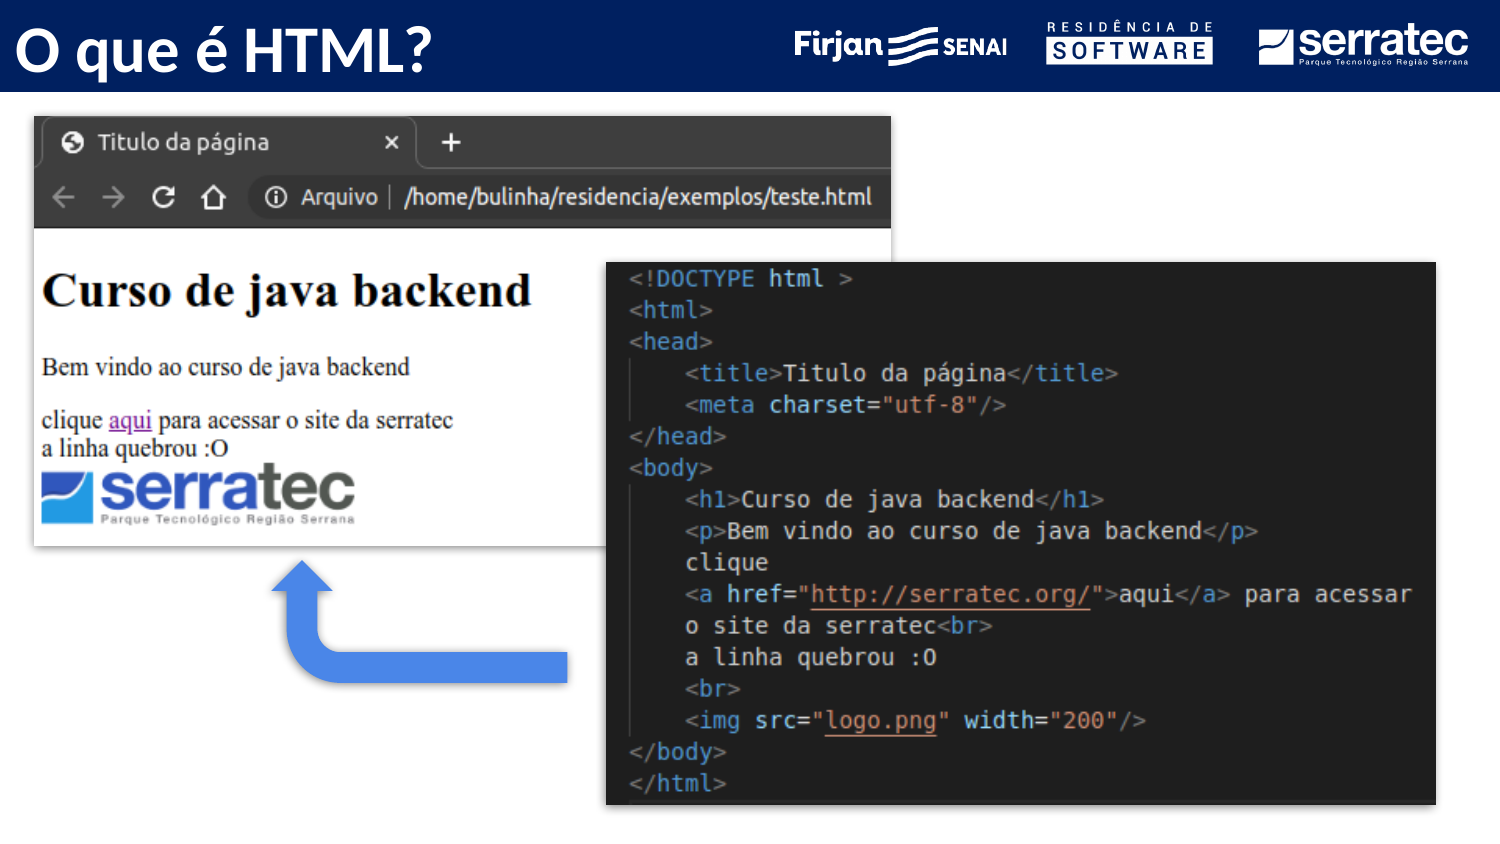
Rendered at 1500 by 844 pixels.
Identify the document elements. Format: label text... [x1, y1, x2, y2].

picture [1259, 23, 1468, 66]
text_box [271, 560, 568, 683]
picture [771, 12, 1239, 80]
title O que é HTML? [0, 0, 790, 72]
picture [34, 115, 1436, 806]
